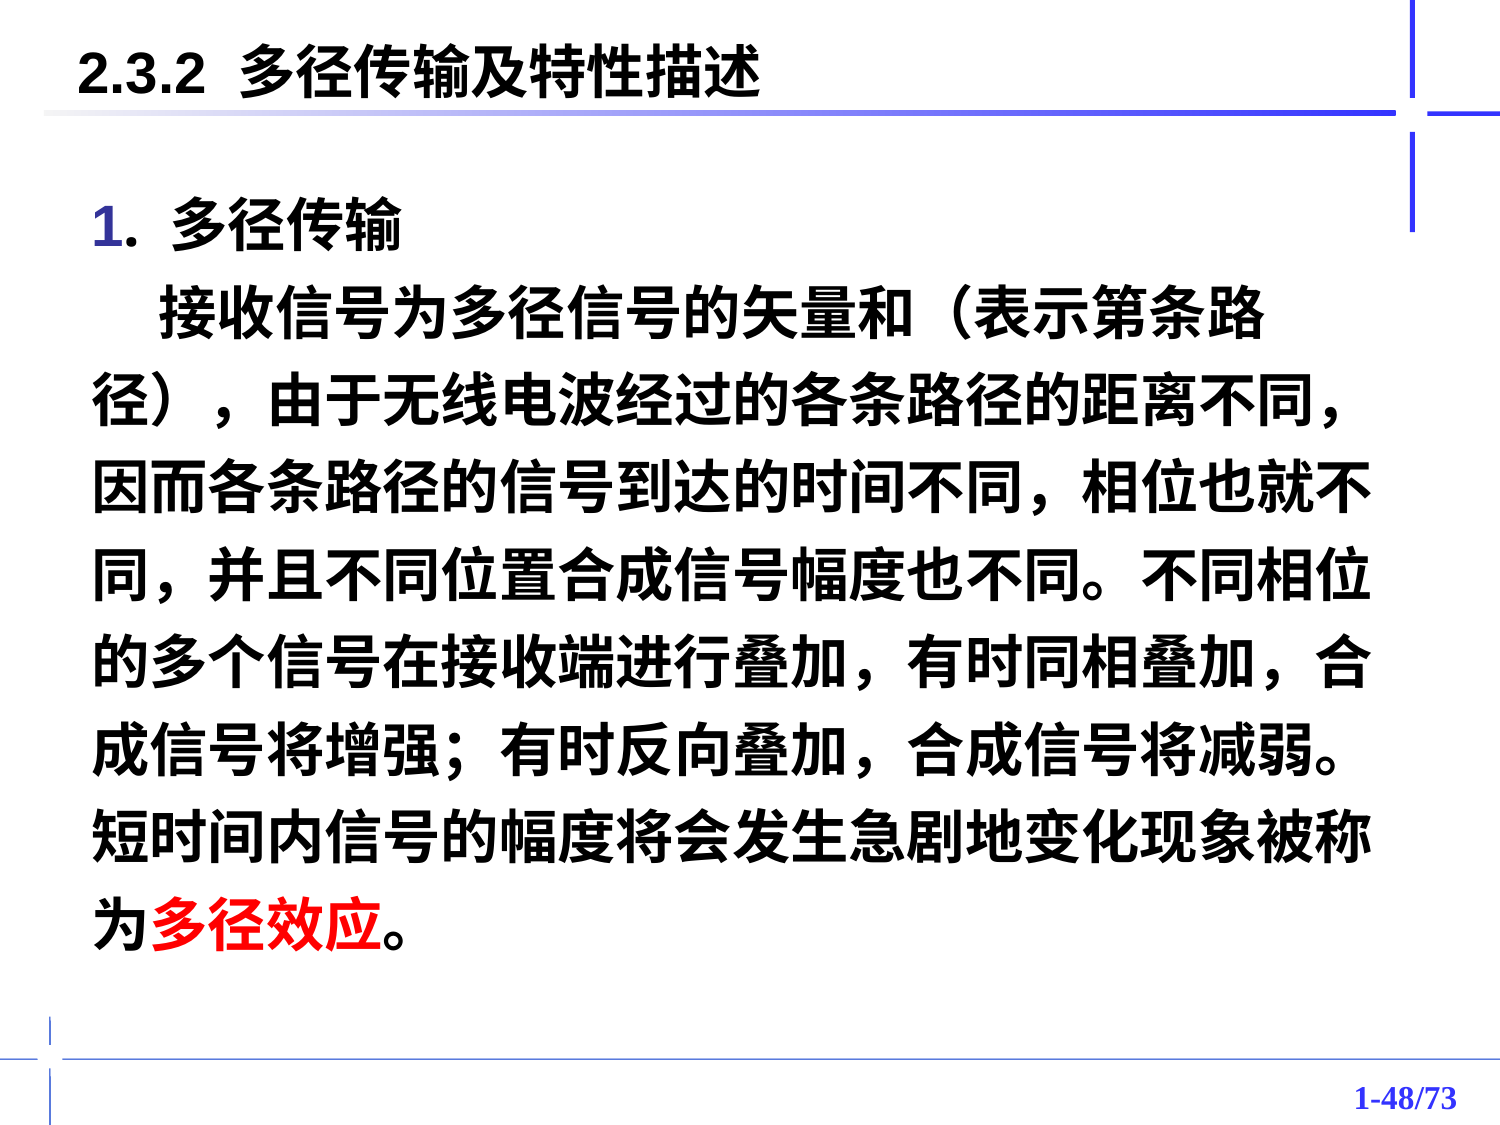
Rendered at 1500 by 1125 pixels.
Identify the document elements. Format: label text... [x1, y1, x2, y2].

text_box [0, 1016, 1500, 1125]
text_box [1409, 0, 1415, 98]
text_box [1409, 131, 1415, 233]
text_box [1427, 111, 1500, 116]
text_box [43, 115, 1394, 700]
text_box [43, 110, 1396, 116]
text_box 2.3.2 多径传输及特性描述 [62, 27, 1093, 113]
